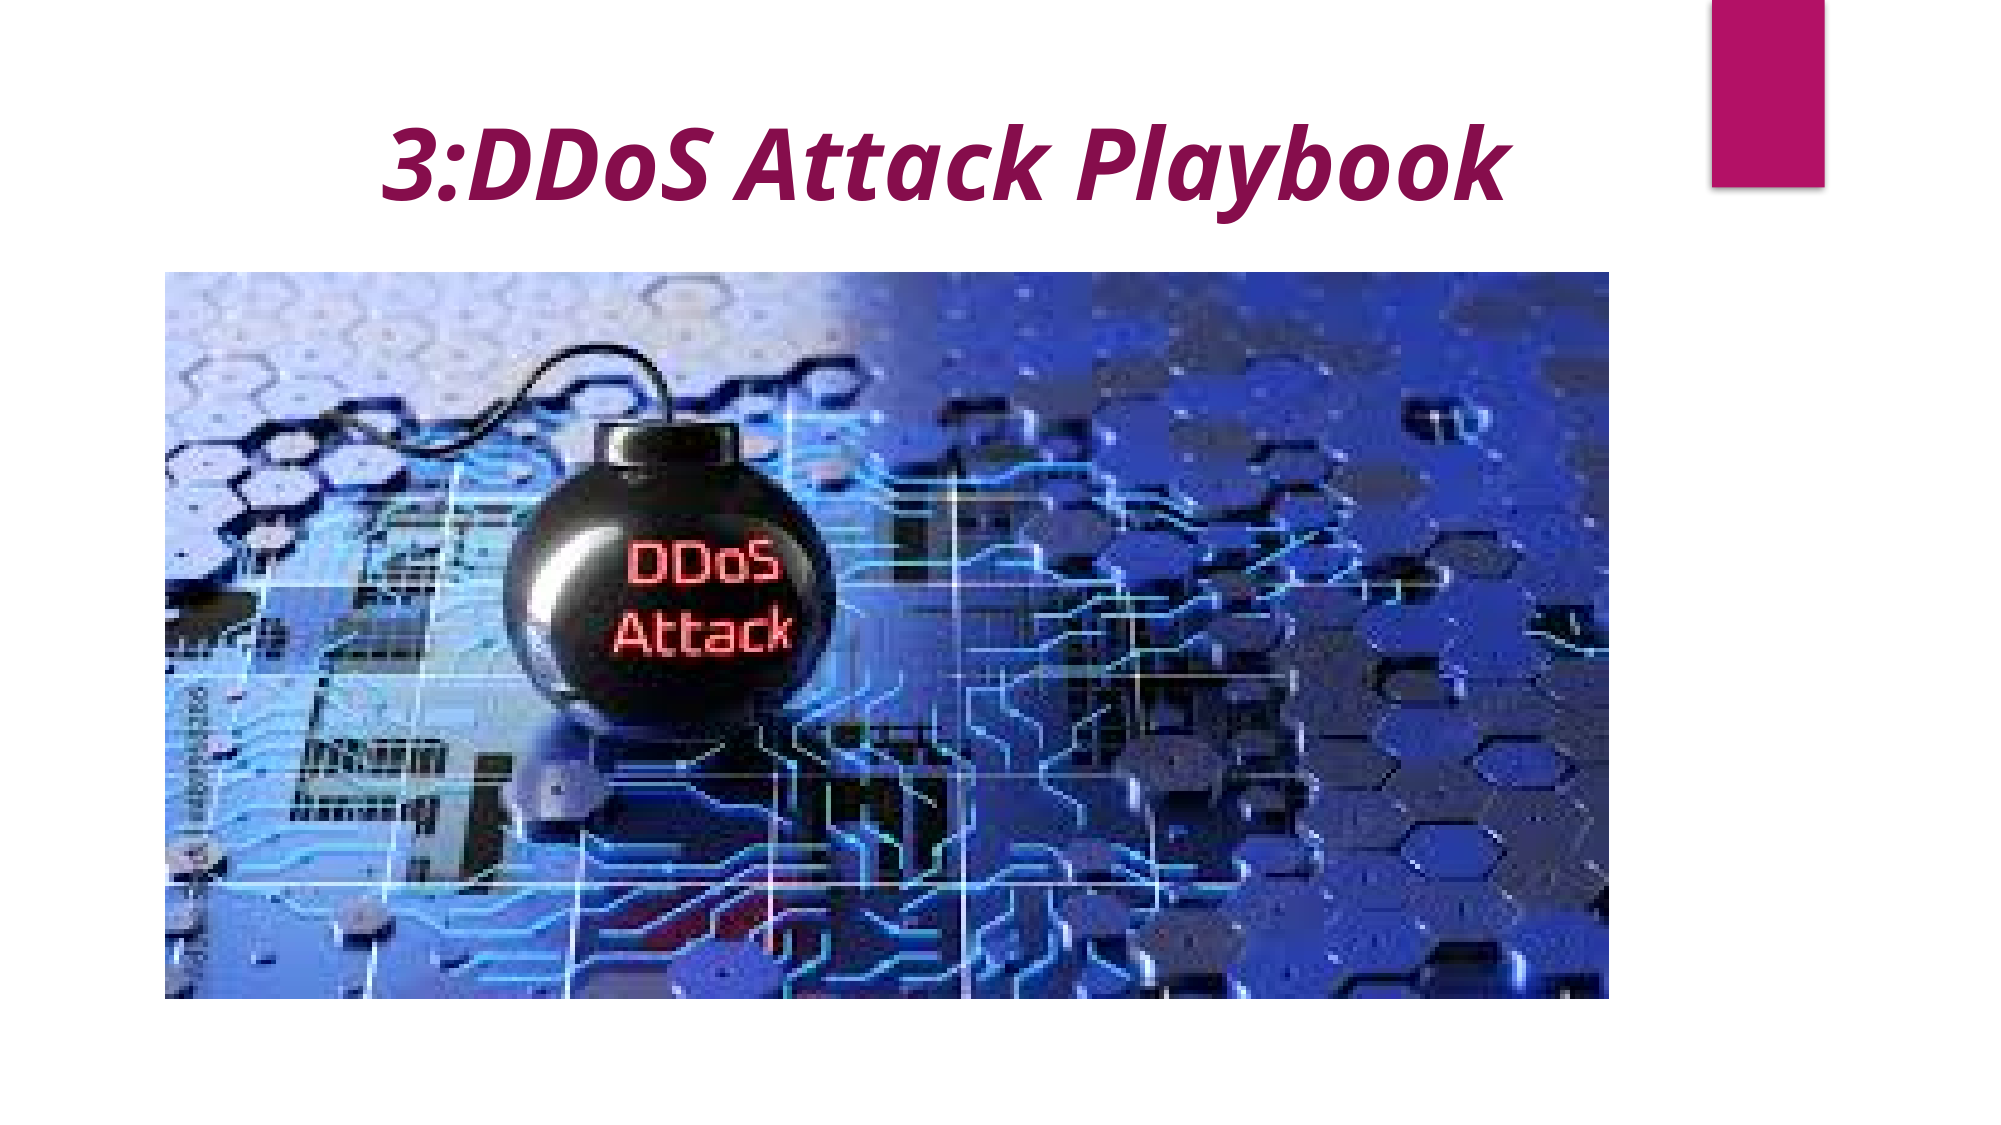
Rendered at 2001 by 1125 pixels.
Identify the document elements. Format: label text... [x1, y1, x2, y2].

text_box 3:DDoS Attack Playbook [367, 93, 1525, 229]
picture [165, 272, 1610, 1000]
